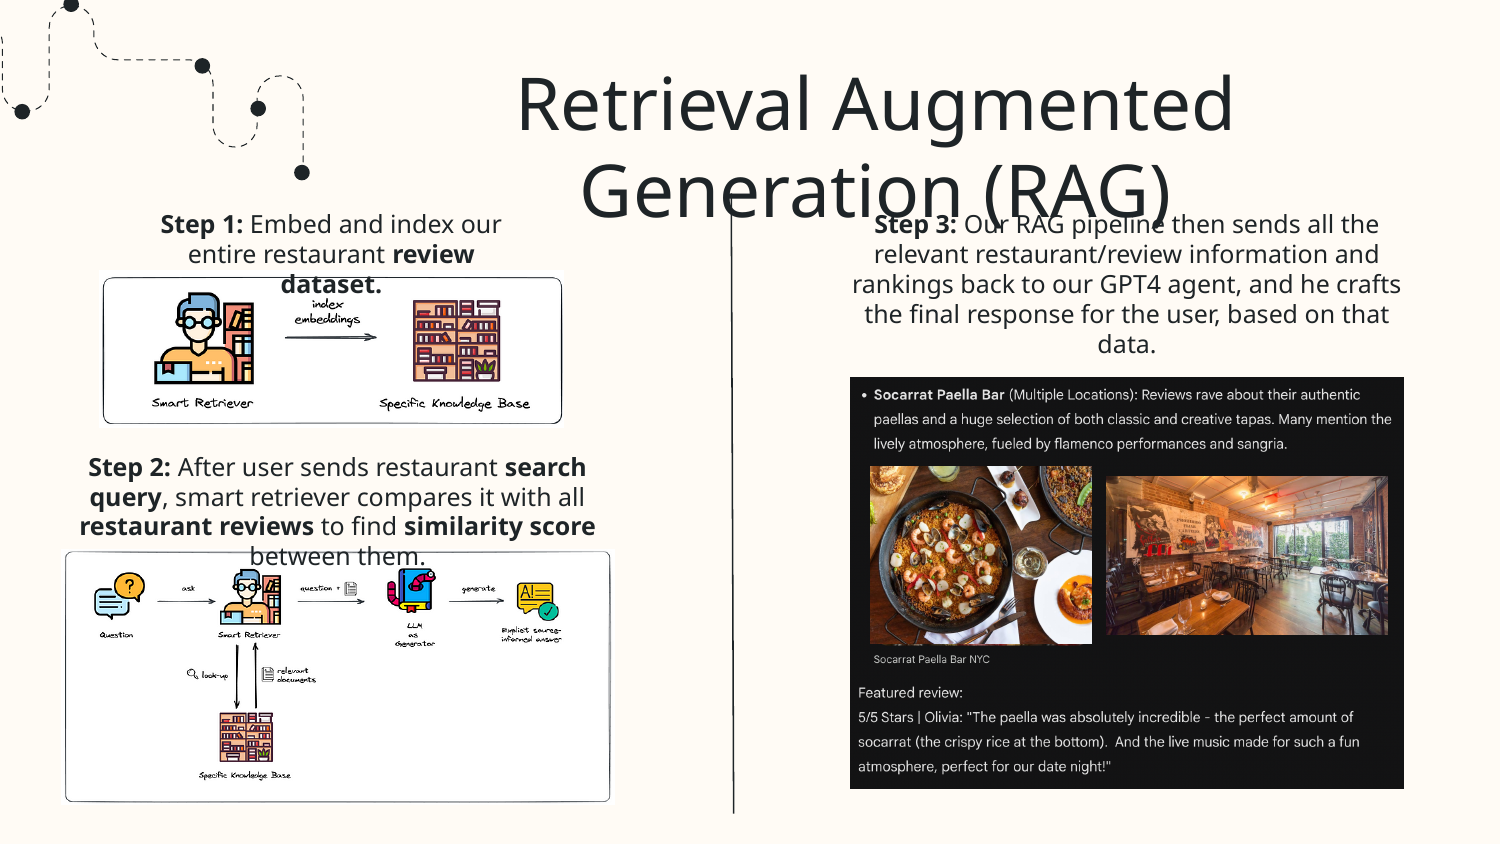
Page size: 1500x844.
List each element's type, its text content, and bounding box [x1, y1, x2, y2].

picture [99, 270, 564, 428]
picture [61, 549, 615, 806]
text_box Step 1: Embed and index our entire restaurant review dataset. [131, 193, 532, 269]
text_box Retrieval Augmented Generation (RAG) [312, 42, 1440, 248]
picture [850, 377, 1404, 789]
text_box Step 3: Our RAG pipeline then sends all the relevant restaurant/review information and rankings back to our GPT4 agent, and he crafts the final response for the user, based on that data. [828, 193, 1426, 374]
text_box Step 2: After user sends restaurant search query, smart retriever compares it with all restaurant reviews to find similarity score between them. [39, 436, 637, 586]
